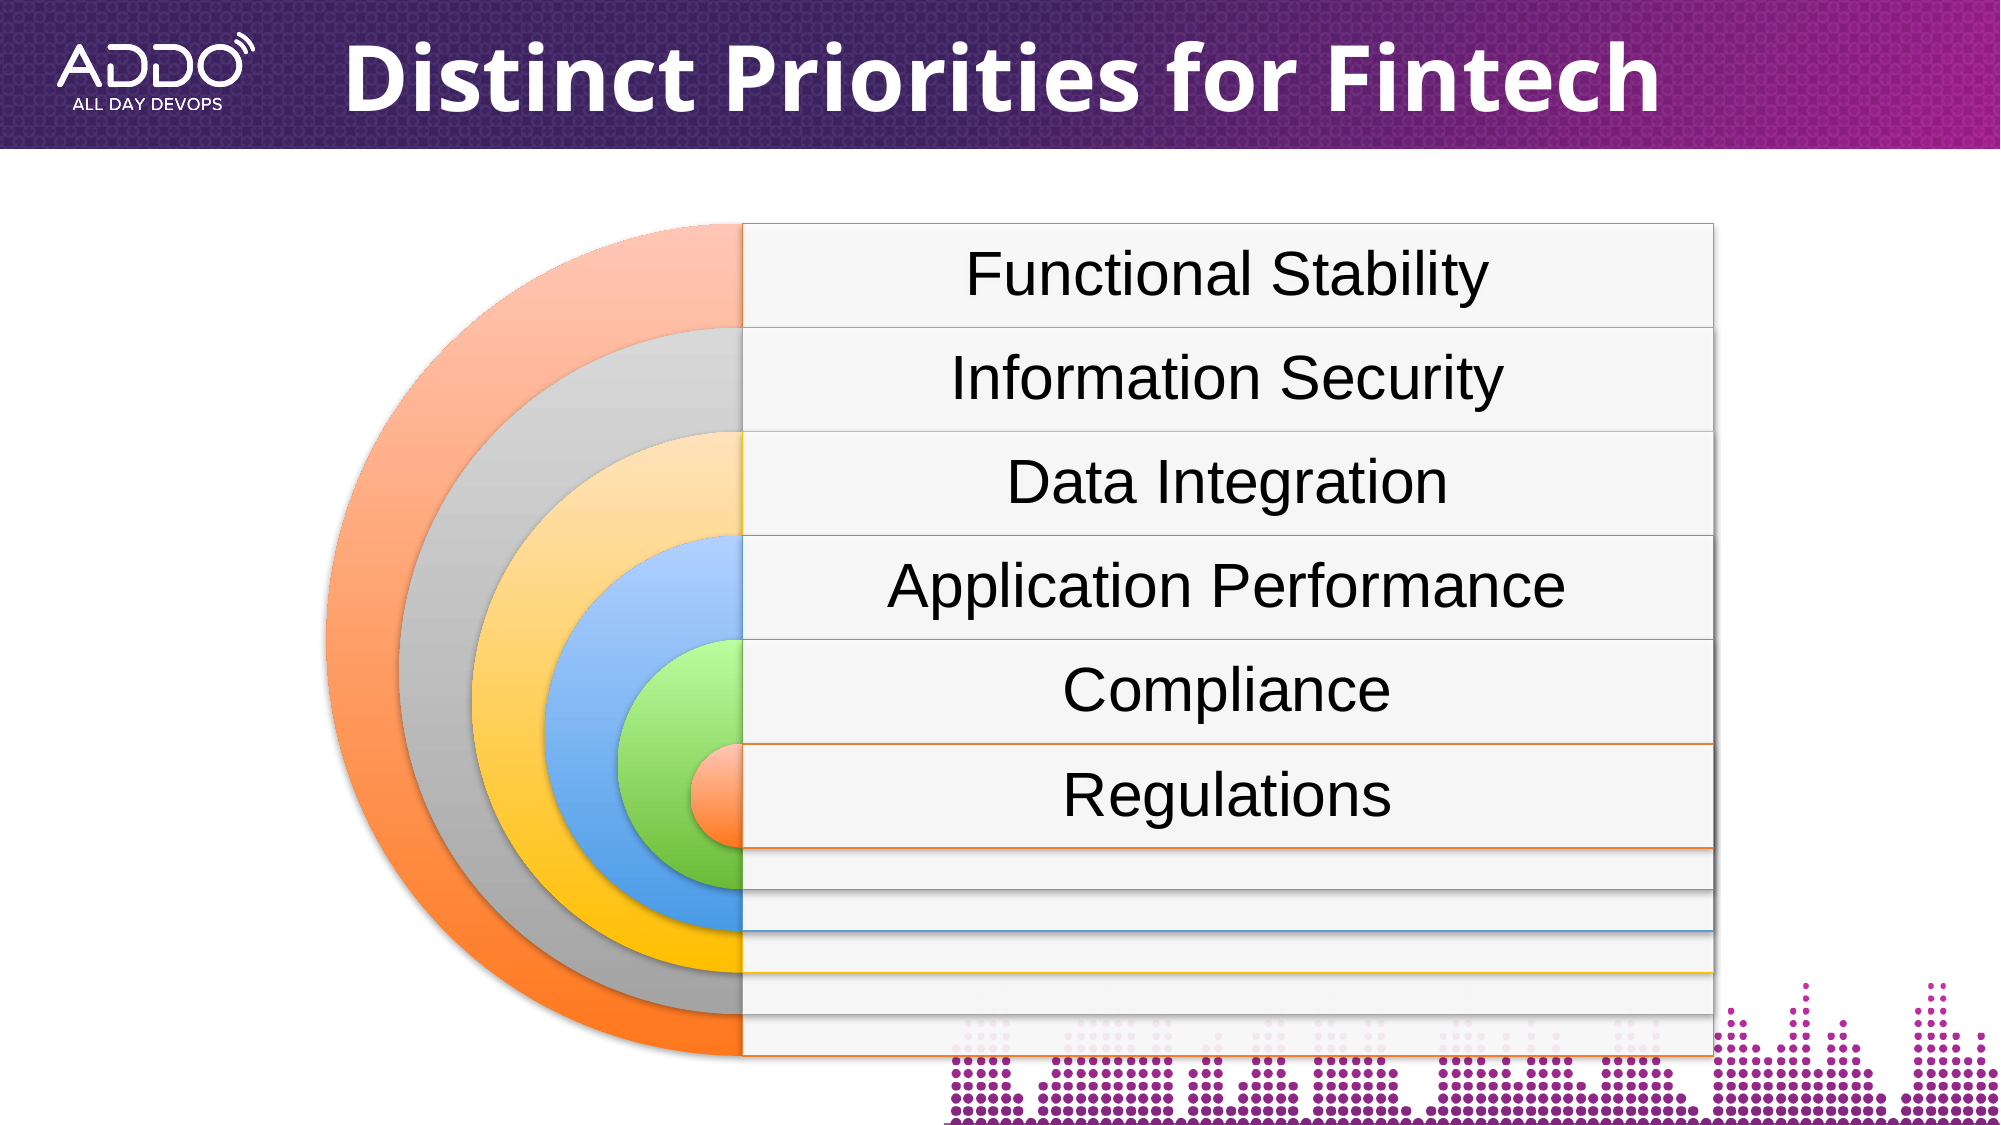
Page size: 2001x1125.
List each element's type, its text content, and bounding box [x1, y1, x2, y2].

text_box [326, 154, 1714, 1125]
title Distinct Priorities for Fintech [326, 24, 1859, 209]
picture [57, 32, 255, 110]
picture [1714, 983, 2000, 1125]
